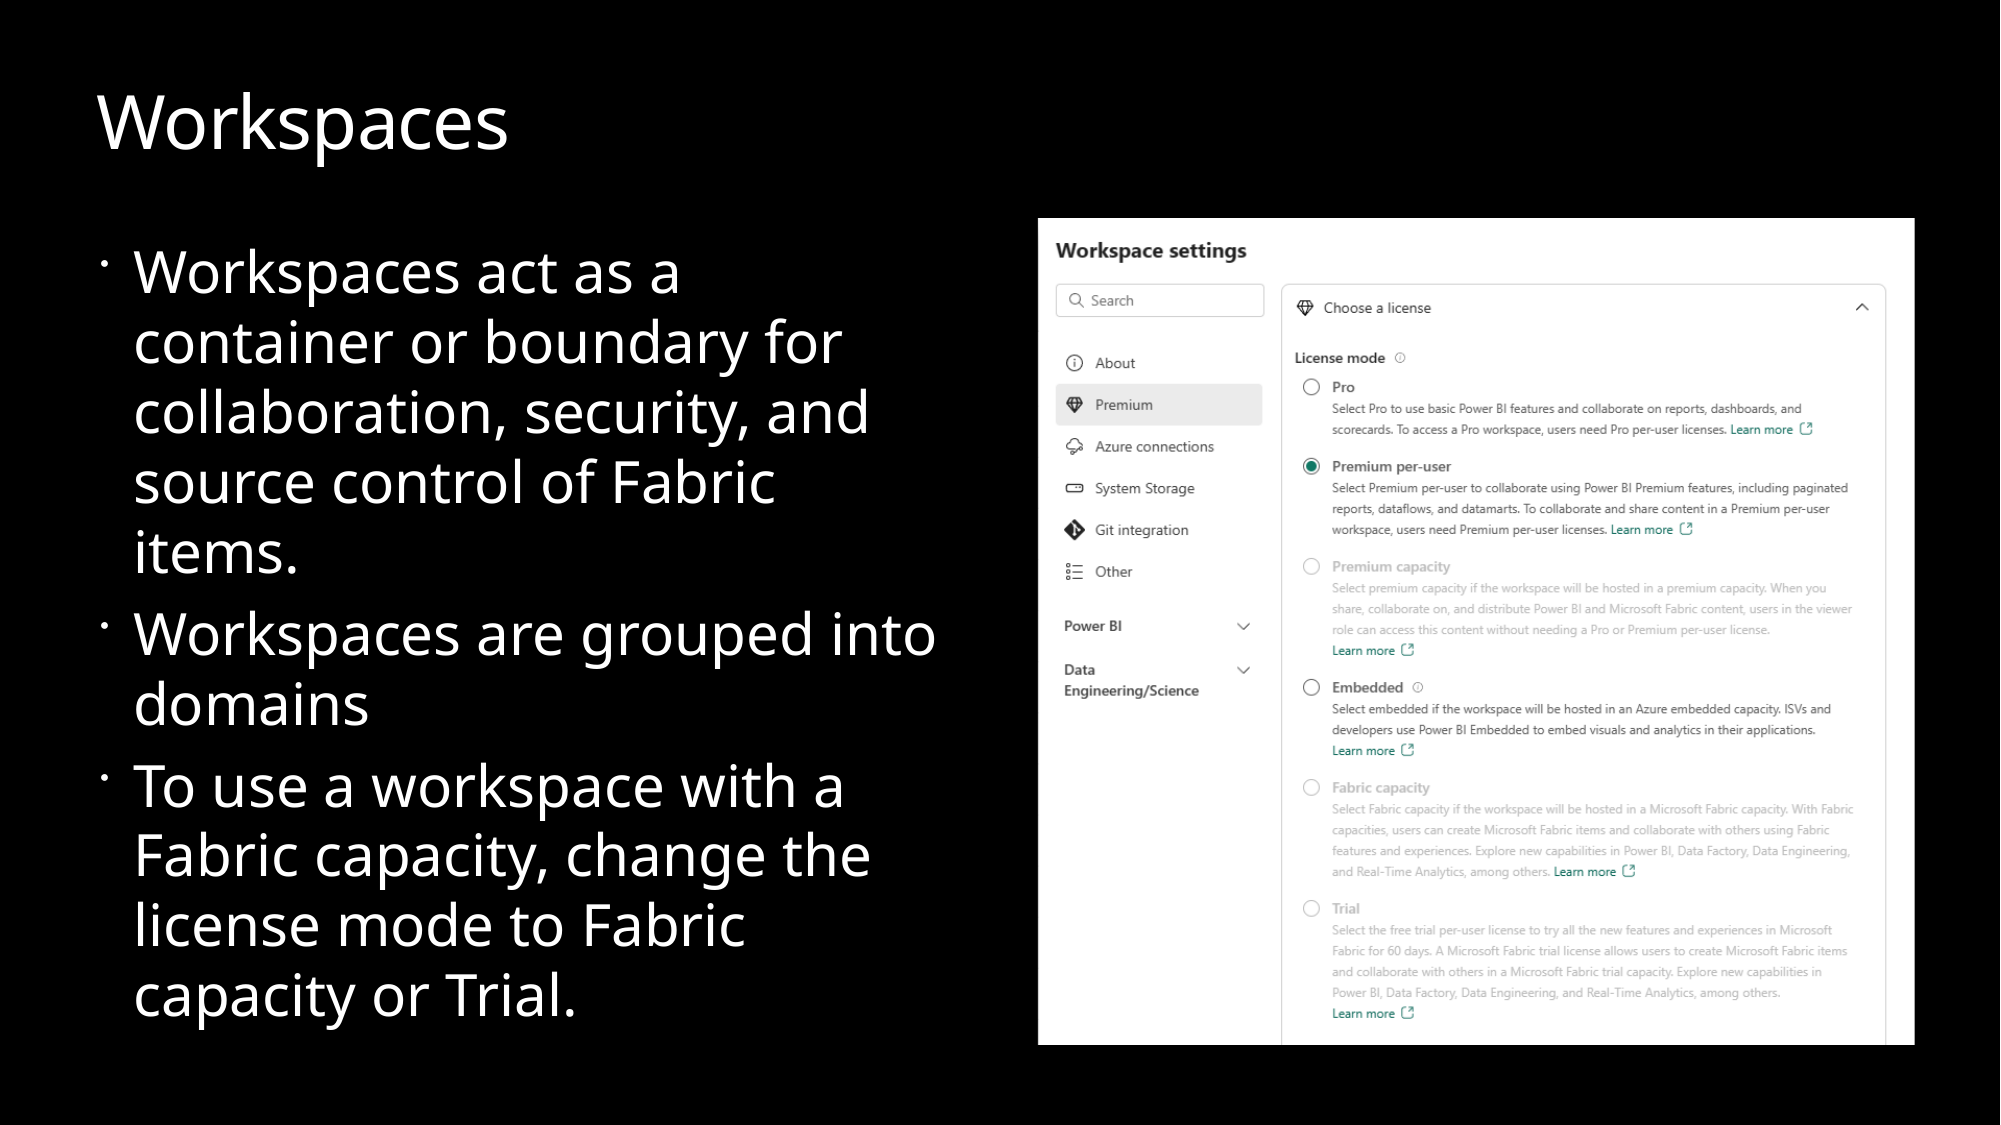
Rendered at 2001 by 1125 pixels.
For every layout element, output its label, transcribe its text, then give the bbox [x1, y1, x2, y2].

title Workspaces [96, 75, 1904, 166]
list Workspaces act as a container or boundary for collaboration, security, and source control of Fabric items. Workspaces are grouped into domains To use a workspace with a Fabric capacity, change the license mode to Fabric capacity or Trial. [95, 235, 951, 971]
picture [1037, 218, 1915, 1046]
